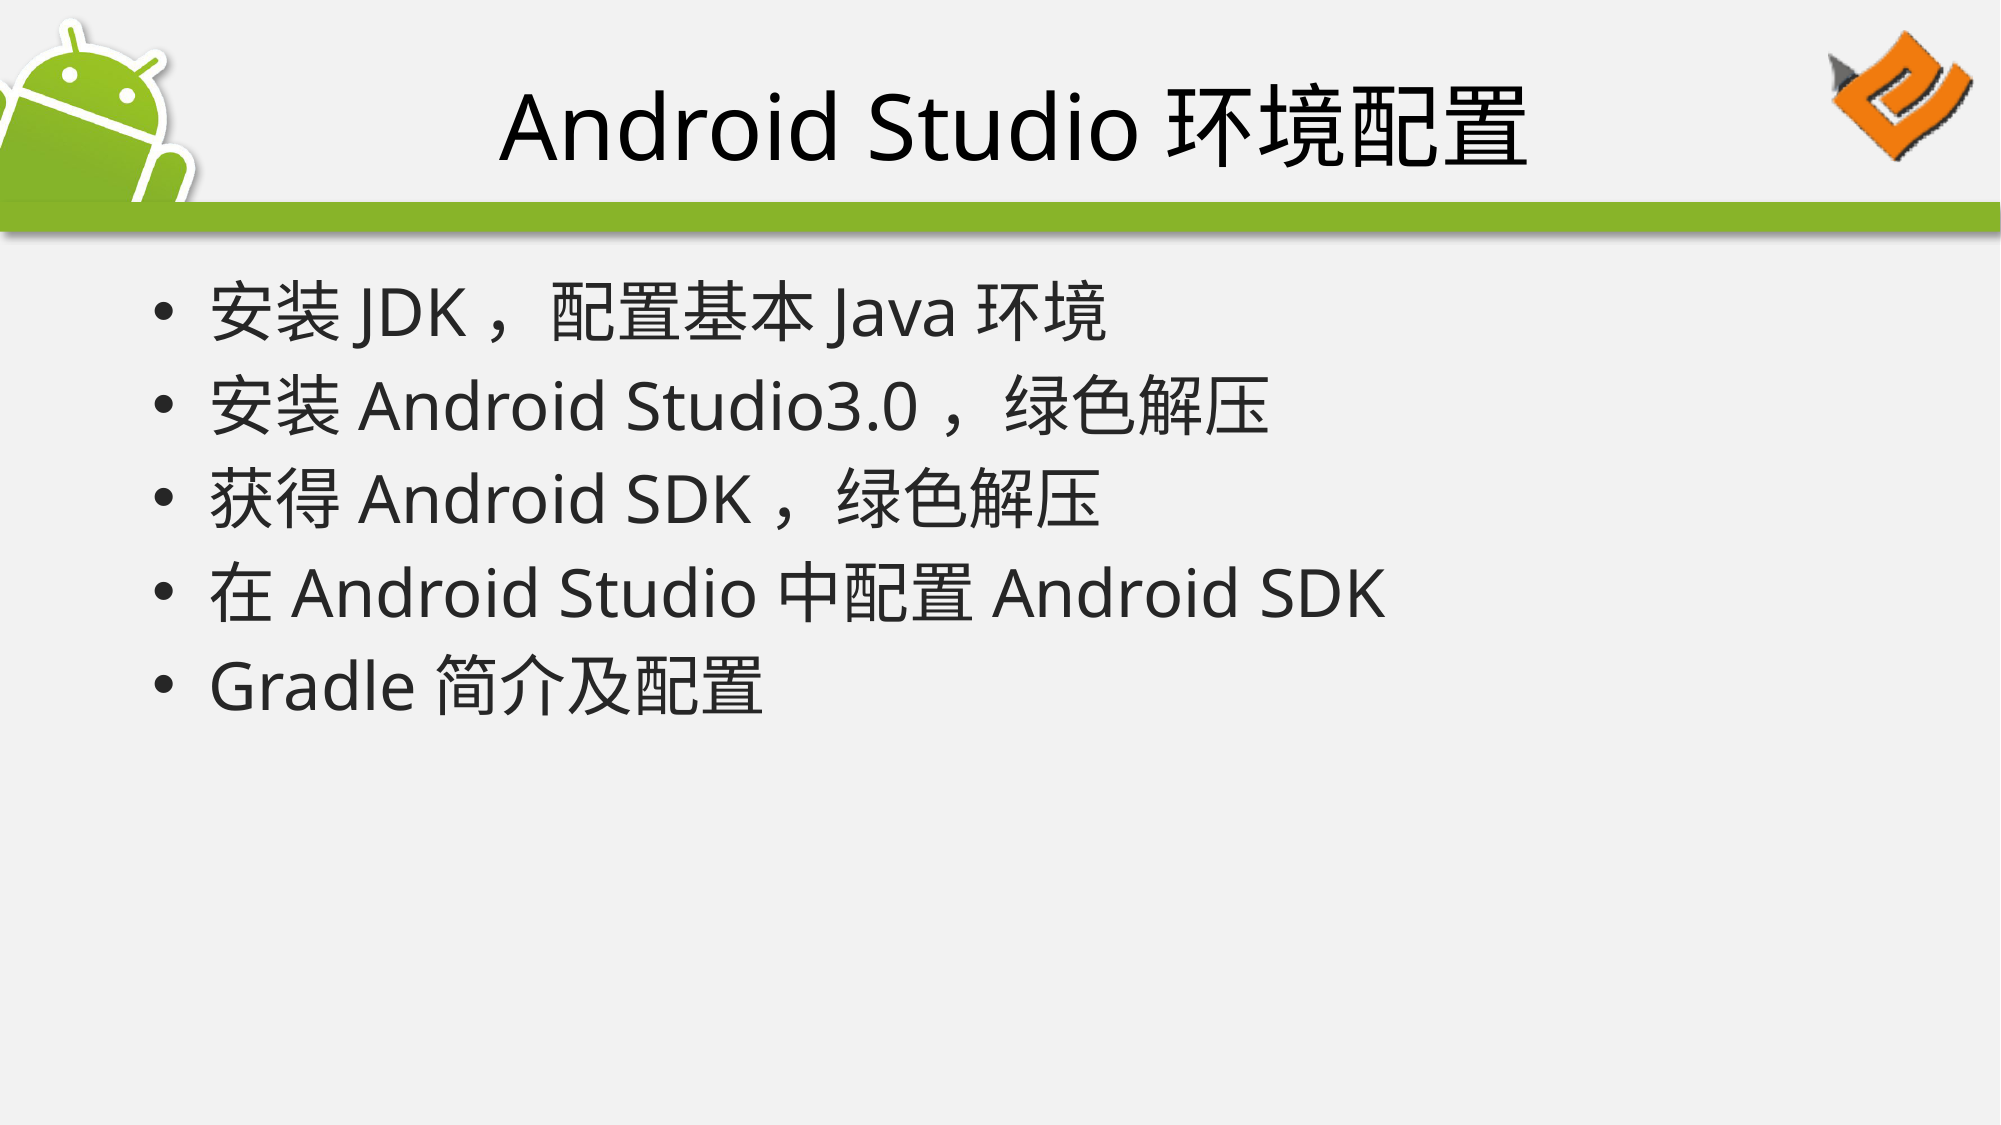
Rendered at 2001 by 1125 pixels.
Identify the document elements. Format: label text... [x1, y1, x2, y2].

picture [1828, 30, 1973, 161]
picture [0, 7, 209, 202]
title Android Studio环境配置 [208, 45, 1824, 203]
list 安装JDK，配置基本Java环境 安装Android Studio3.0，绿色解压 获得Android SDK，绿色解压 在Android Studio中配置Android SDK Gradle简介及配置 [137, 262, 1900, 1005]
